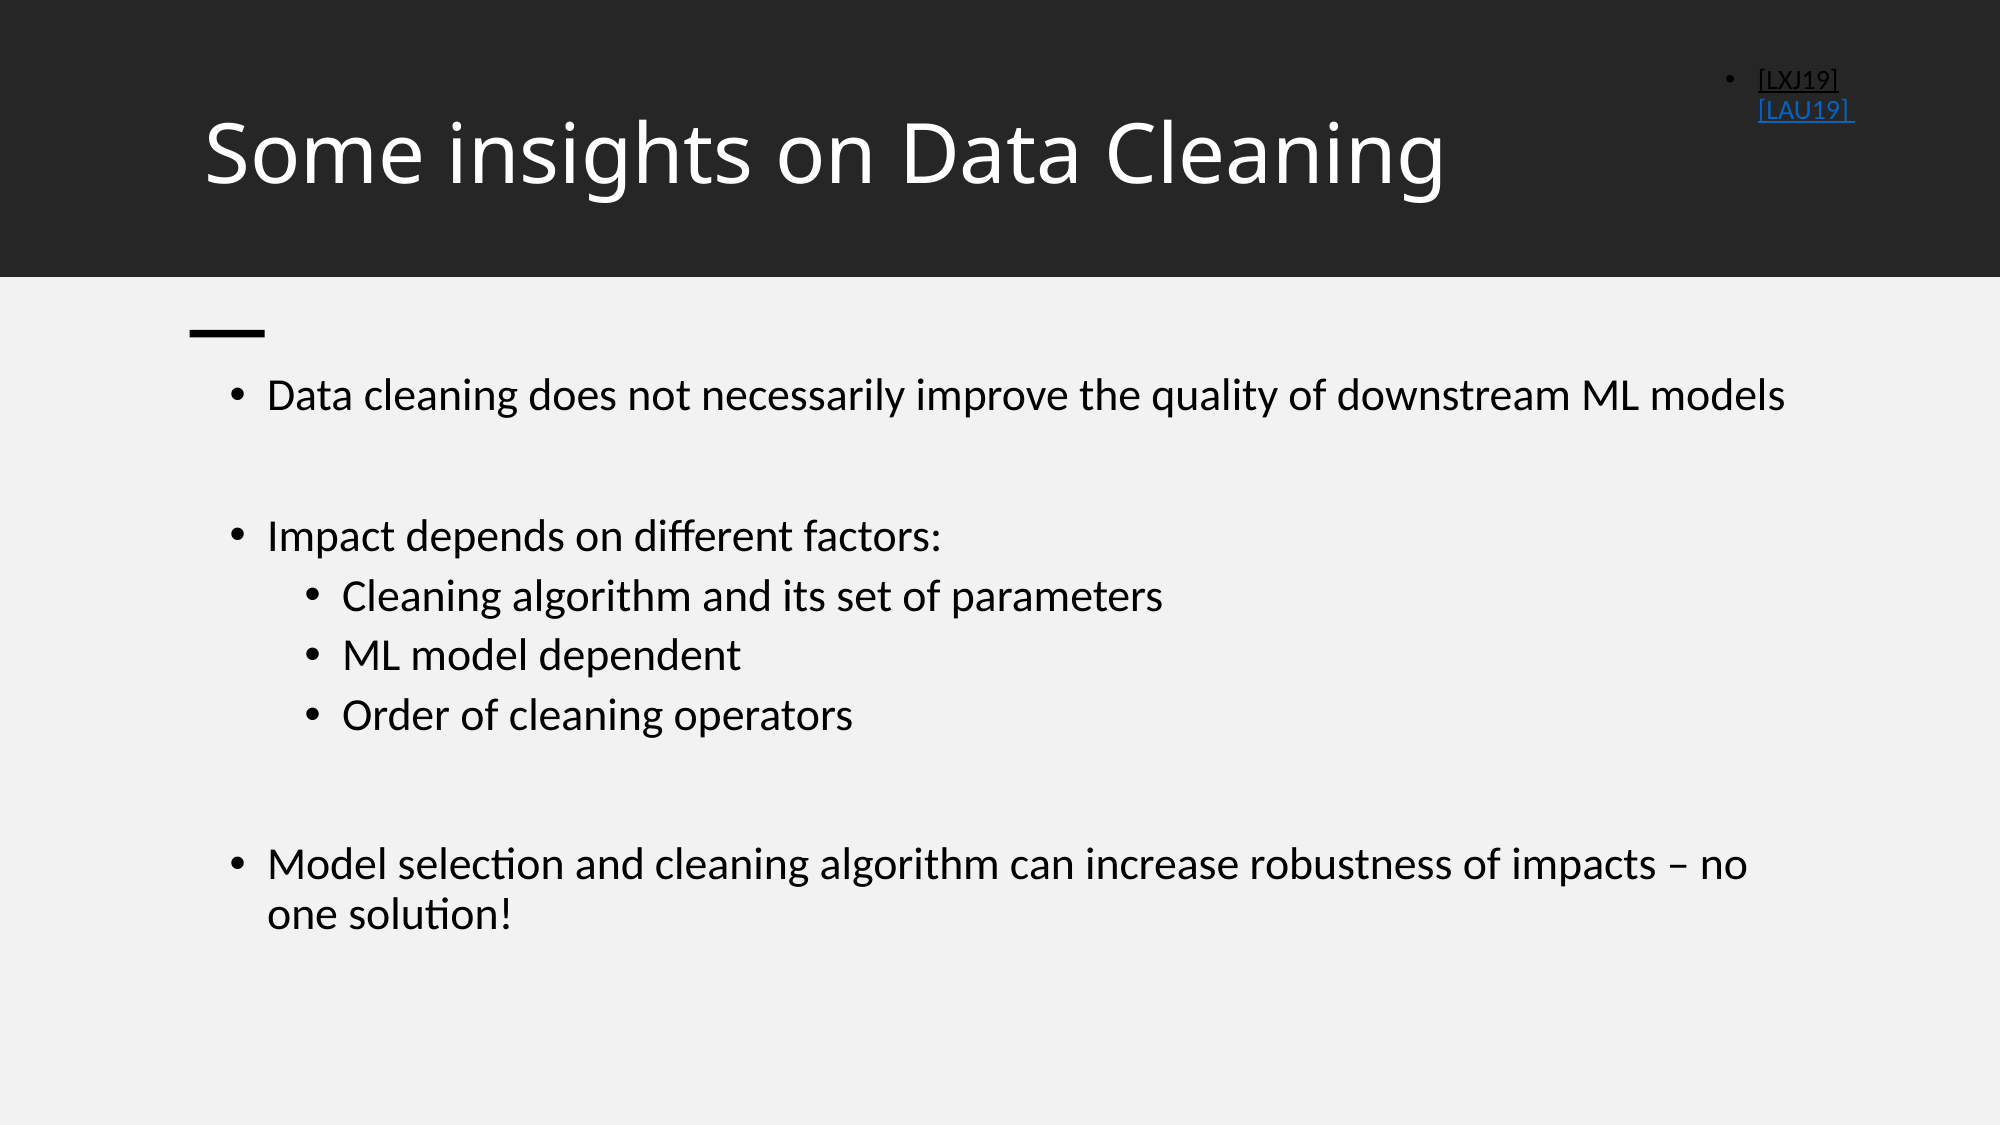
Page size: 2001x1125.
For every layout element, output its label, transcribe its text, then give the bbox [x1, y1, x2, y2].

text_box [0, 0, 2000, 276]
text_box [0, 276, 2000, 1125]
list Data cleaning does not necessarily improve the quality of downstream ML models Impact depends on different factors: Cleaning algorithm and its set of parameters ML model dependent Order of cleaning operators Model selection and cleaning algorithm can increase robustness of impacts – no one solution! [189, 363, 1811, 1014]
title Some insights on Data Cleaning [189, 104, 1812, 253]
list [LXJ19] [LAU19] [1710, 57, 1931, 135]
text_box [189, 329, 266, 338]
